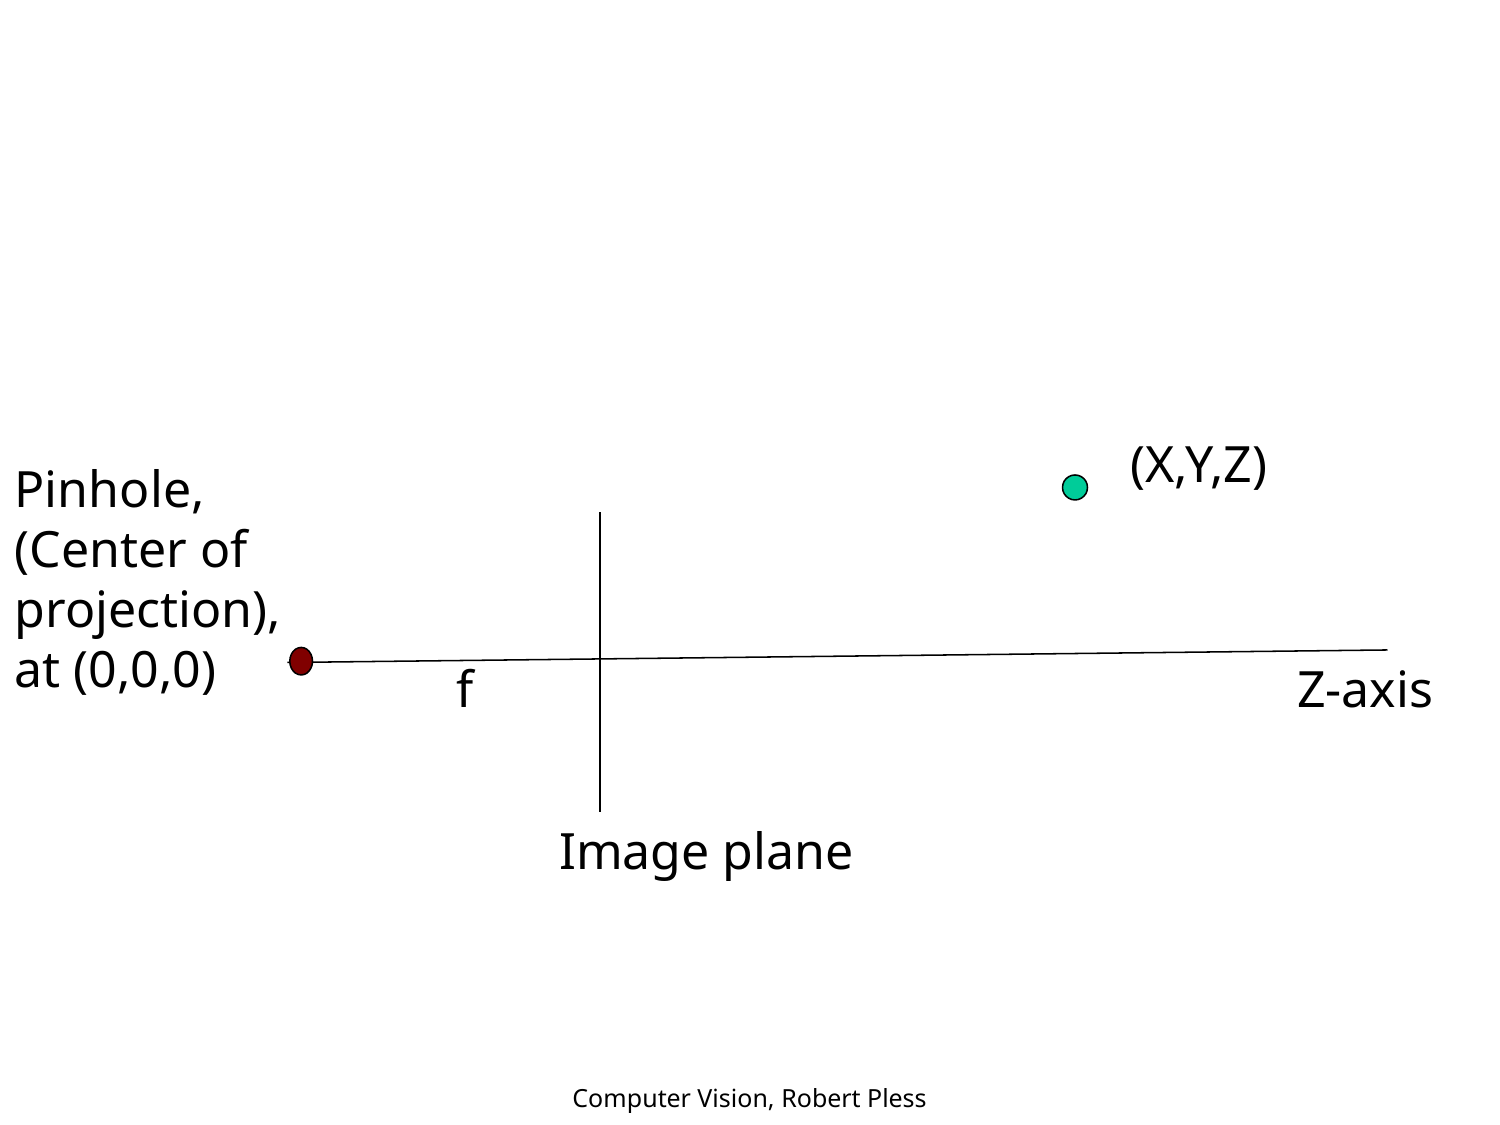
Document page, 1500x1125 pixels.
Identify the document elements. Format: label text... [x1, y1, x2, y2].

footer Computer Vision, Robert Pless [0, 1074, 1500, 1125]
text_box f [441, 672, 489, 725]
text_box [1062, 474, 1088, 500]
text_box Pinhole, (Center of projection), at (0,0,0) [0, 449, 310, 705]
text_box Image plane [544, 812, 869, 888]
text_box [287, 649, 595, 663]
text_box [604, 649, 1388, 663]
text_box Z-axis [1282, 649, 1449, 725]
text_box (X,Y,Z) [1115, 424, 1283, 500]
